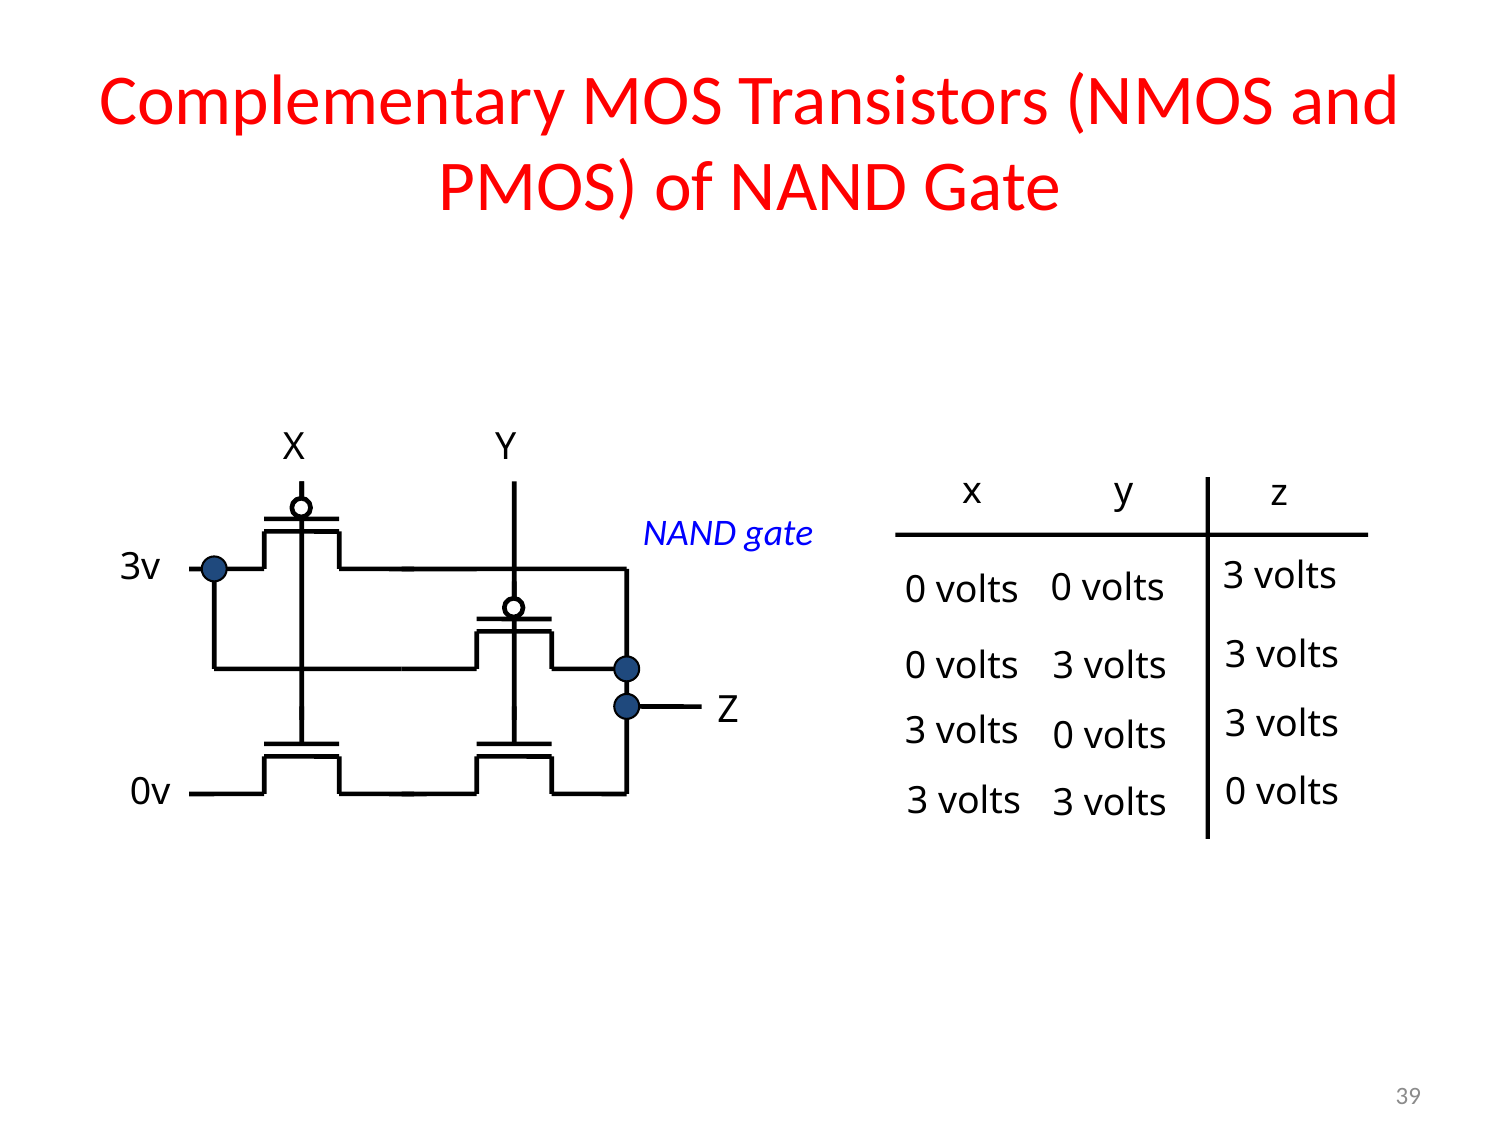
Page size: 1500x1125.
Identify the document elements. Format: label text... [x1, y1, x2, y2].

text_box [188, 481, 415, 570]
text_box [205, 578, 223, 582]
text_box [1219, 547, 1368, 833]
text_box y [1111, 462, 1171, 531]
text_box NAND gate [566, 500, 890, 561]
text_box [401, 706, 627, 795]
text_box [188, 706, 399, 795]
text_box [401, 581, 627, 670]
text_box [839, 374, 1340, 529]
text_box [1047, 558, 1196, 844]
slide_number 39 [1086, 1065, 1437, 1125]
text_box [618, 657, 640, 682]
text_box Z [714, 681, 774, 750]
text_box 3v [116, 538, 177, 607]
text_box z [1267, 464, 1327, 533]
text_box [901, 561, 1050, 842]
text_box x [958, 462, 1019, 531]
text_box Y [492, 418, 552, 487]
text_box 0v [126, 763, 183, 832]
text_box X [279, 418, 340, 479]
text_box [614, 693, 640, 718]
title Complementary MOS Transistors (NMOS and PMOS) of NAND Gate [75, 45, 1425, 233]
